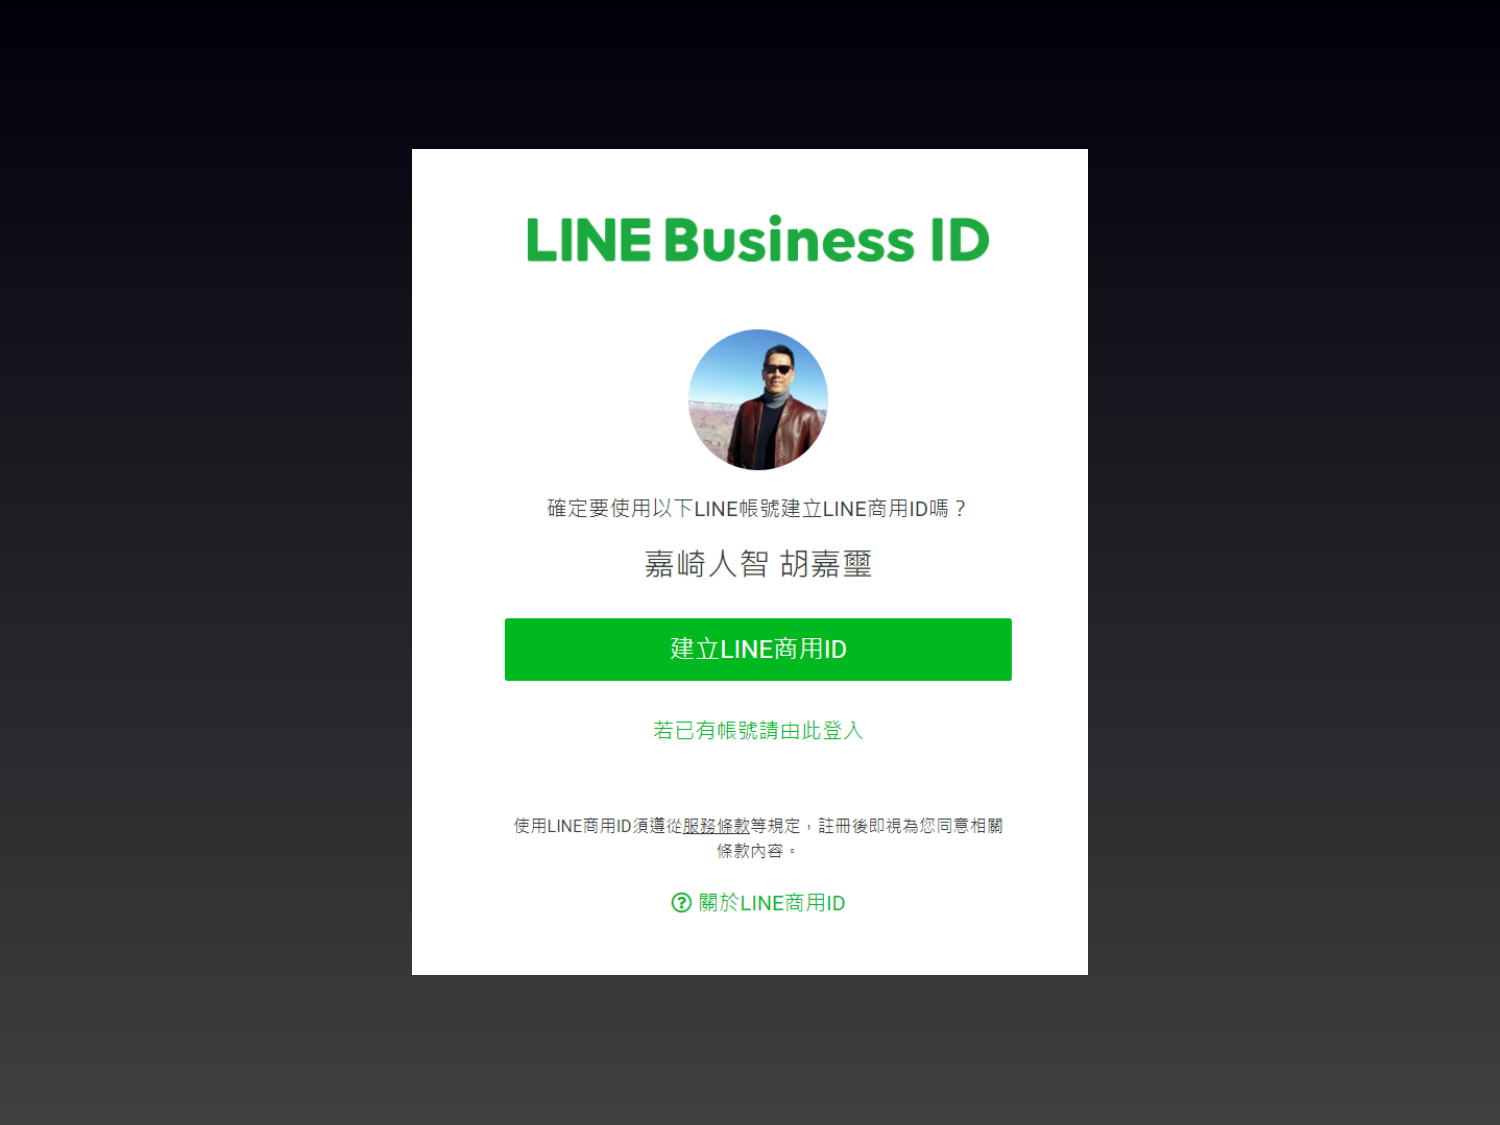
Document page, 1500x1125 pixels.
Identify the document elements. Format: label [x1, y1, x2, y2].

picture [412, 149, 1088, 976]
